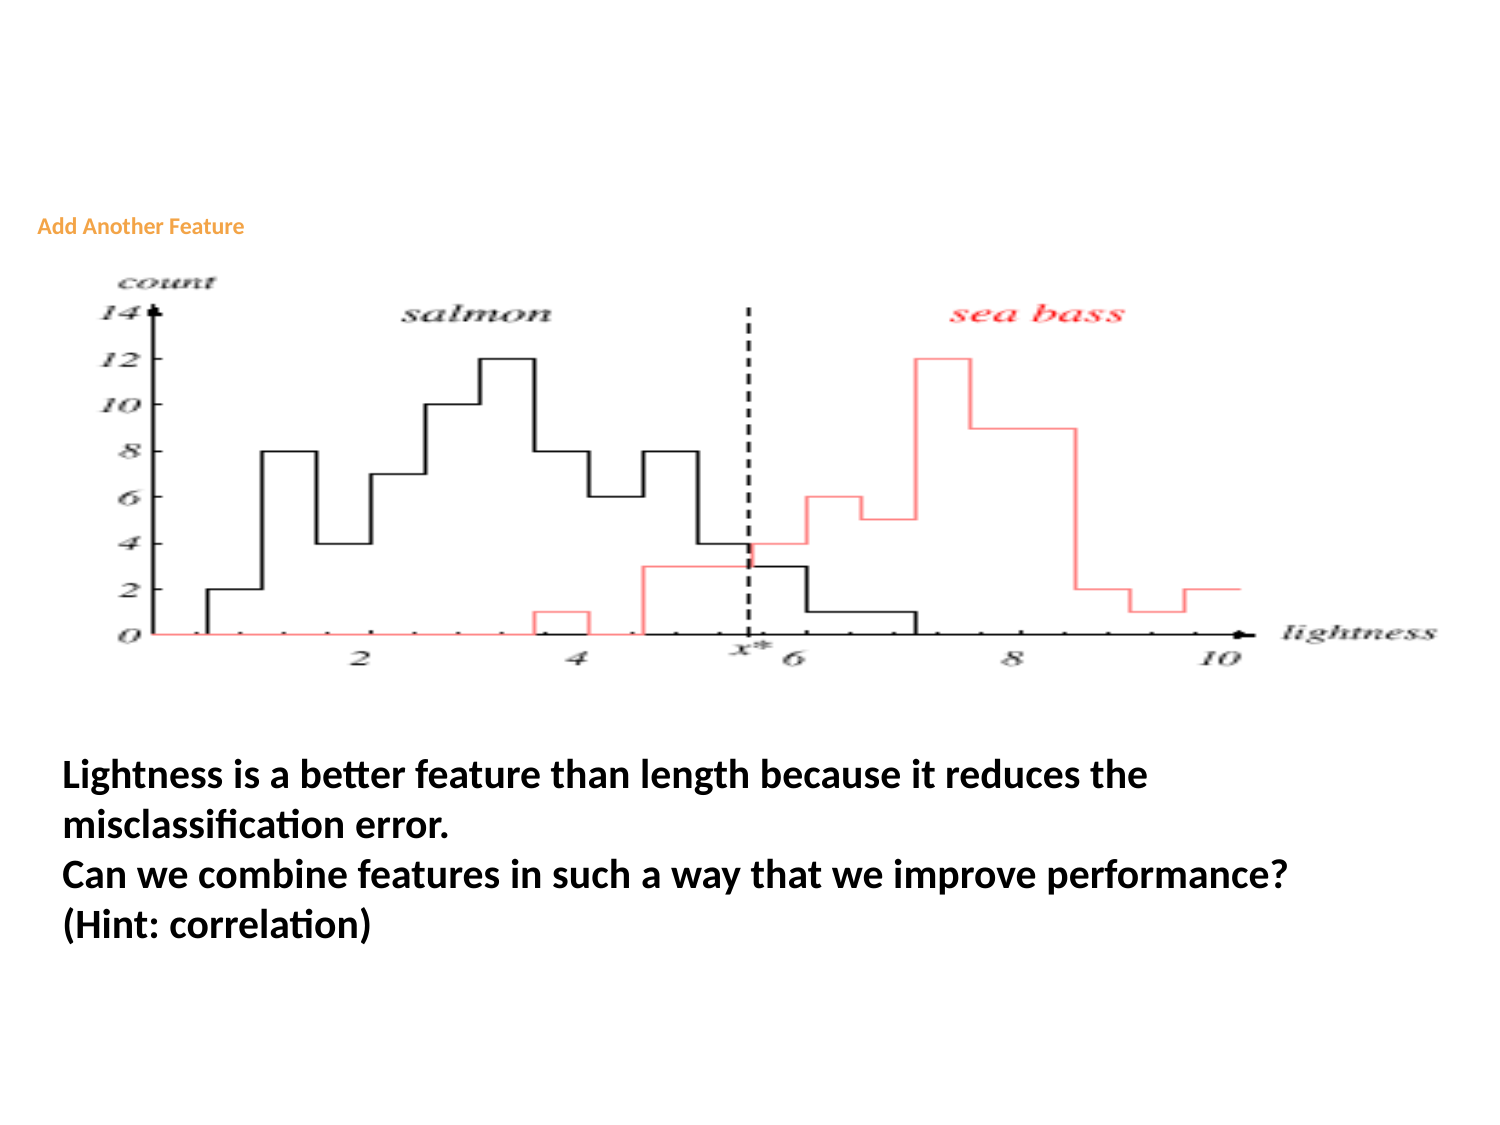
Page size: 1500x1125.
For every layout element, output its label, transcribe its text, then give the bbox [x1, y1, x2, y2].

text_box Lightness is a better feature than length because it reduces the misclassification error. Can we combine features in such a way that we improve performance? (Hint: correlation) [53, 742, 1400, 953]
picture [40, 270, 1457, 677]
text_box Add Another Feature [37, 211, 1163, 240]
